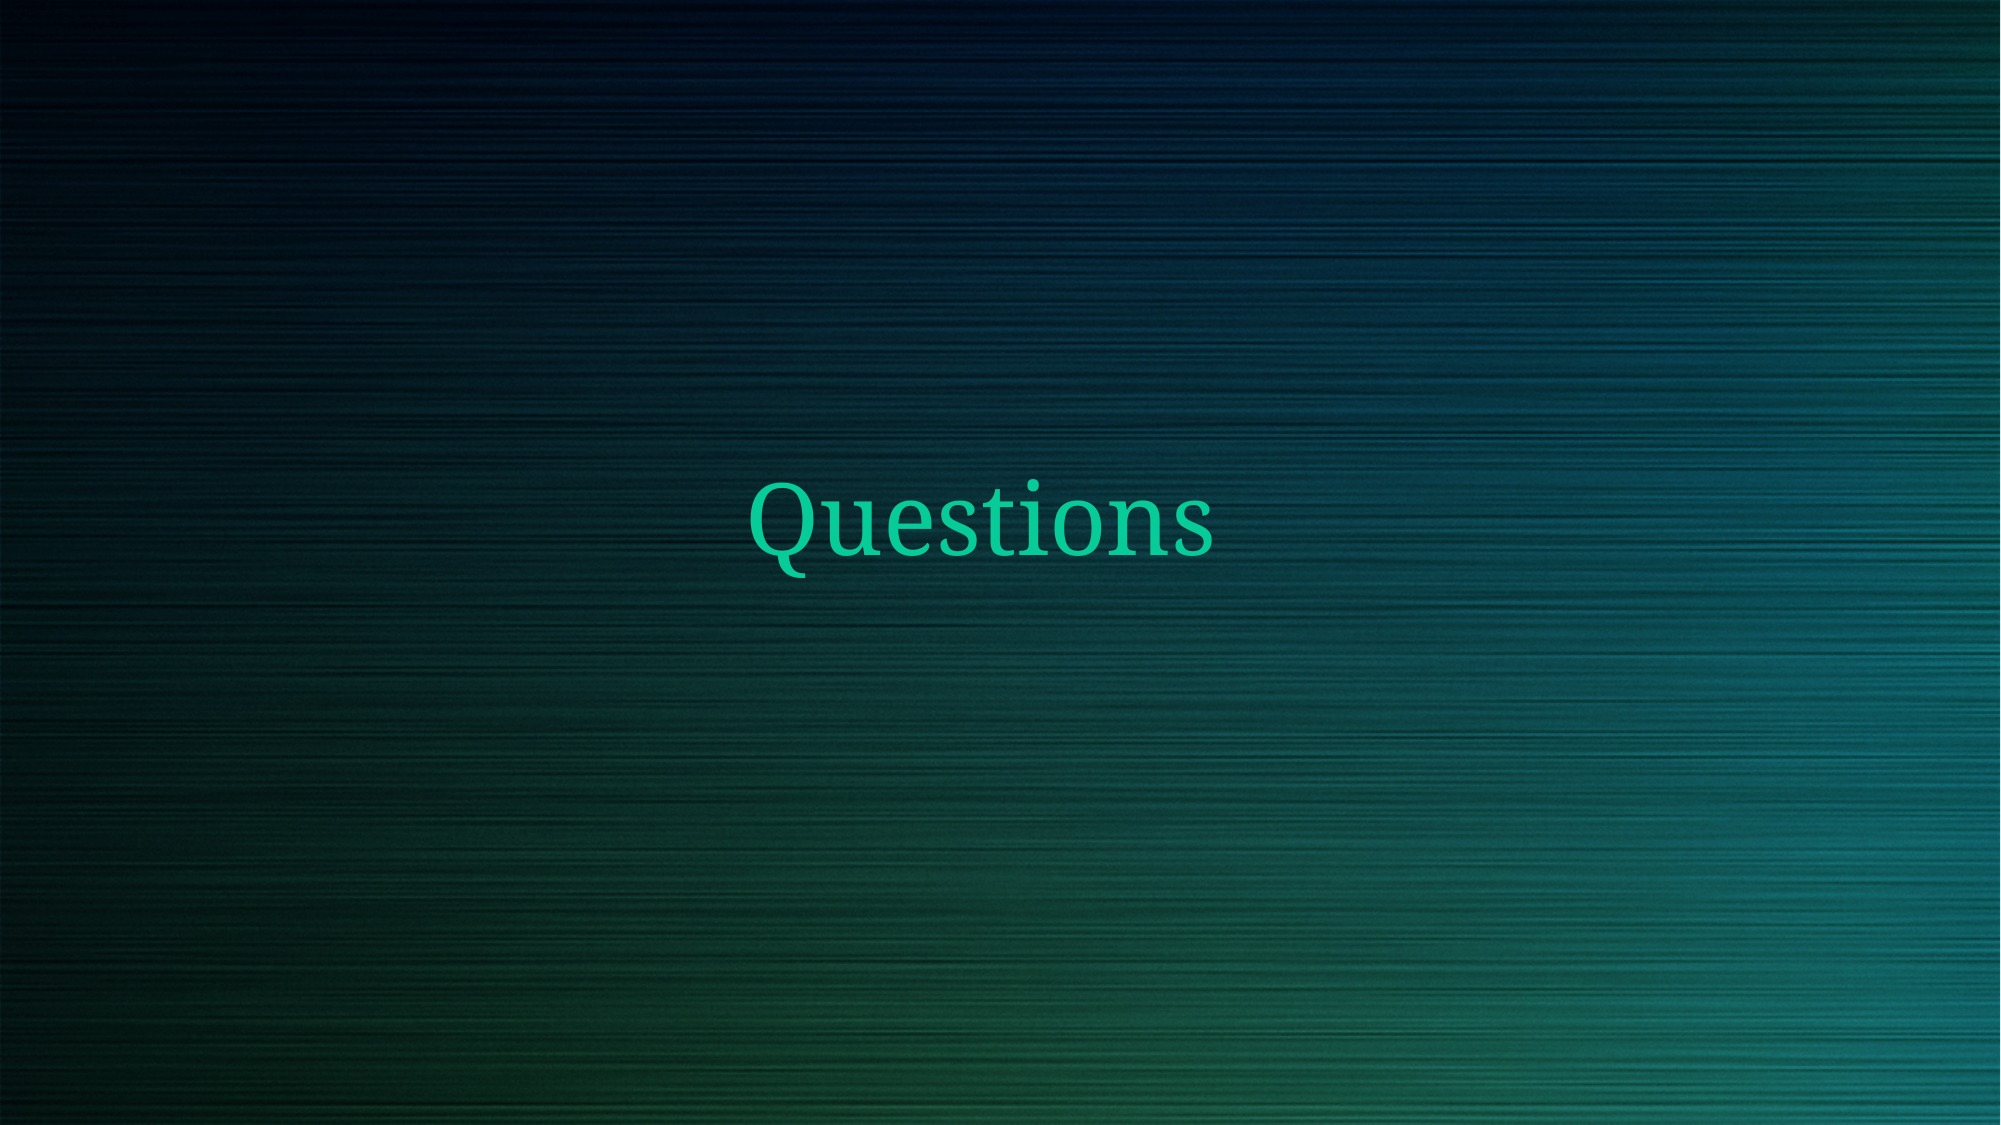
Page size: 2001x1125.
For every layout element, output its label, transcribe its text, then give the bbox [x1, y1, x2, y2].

picture [0, 0, 2001, 1125]
title Questions [193, 409, 1769, 585]
